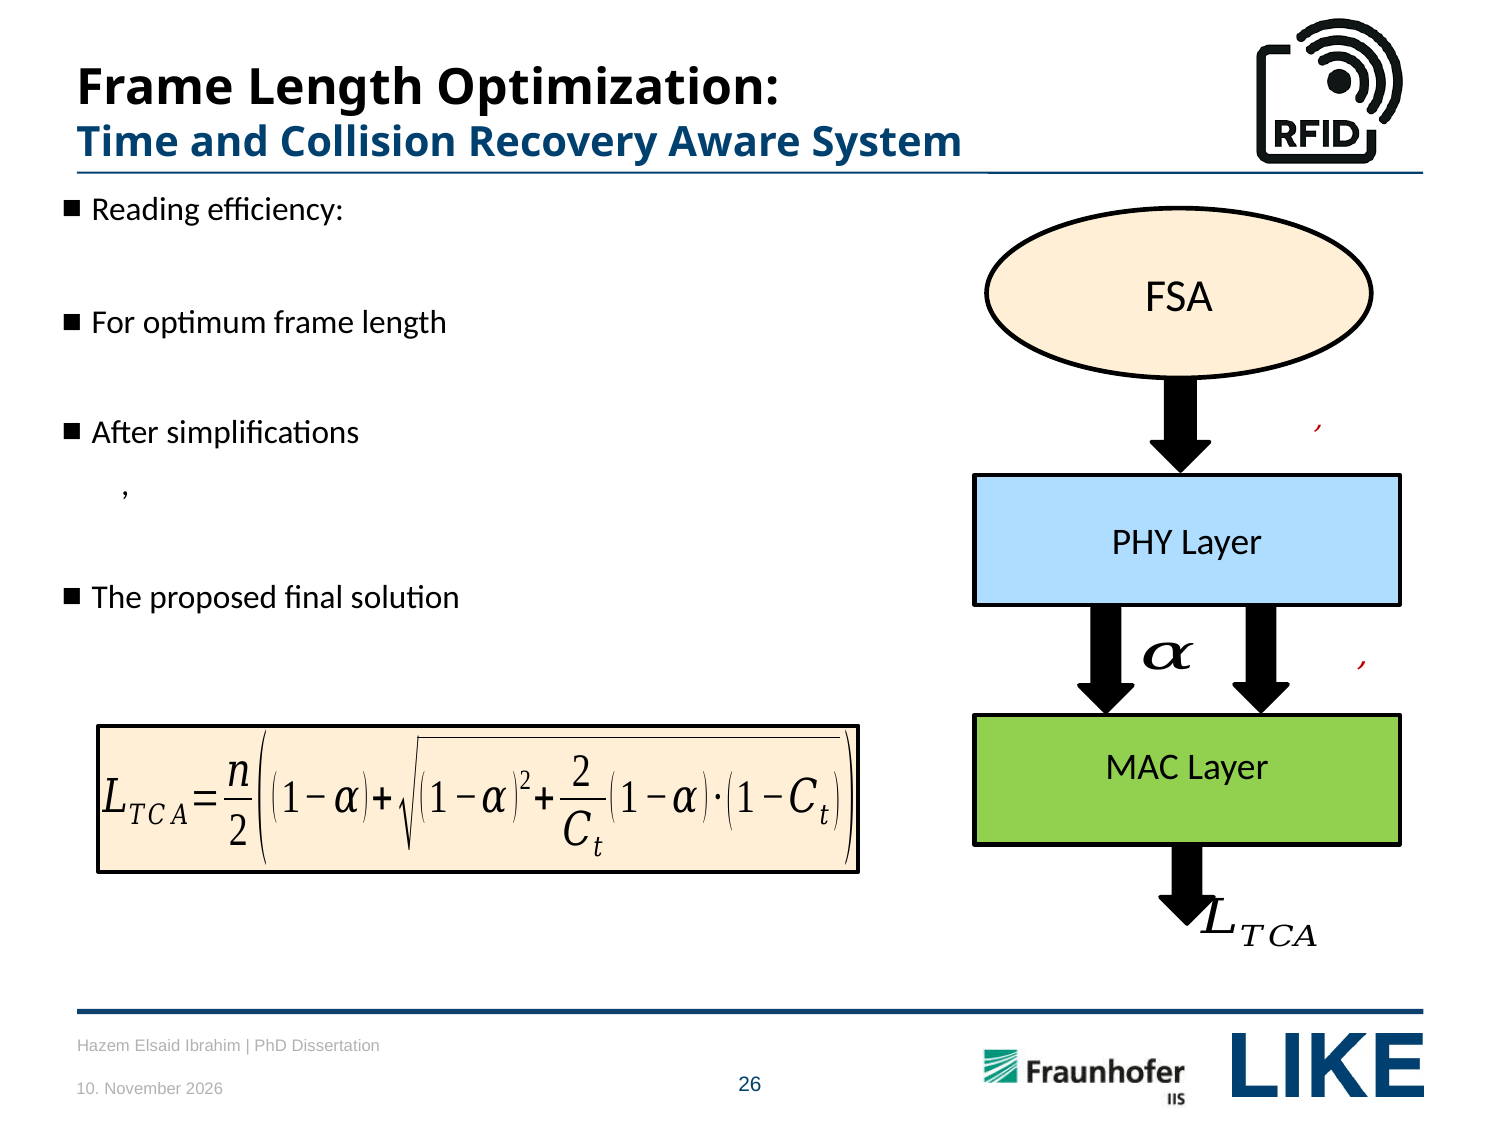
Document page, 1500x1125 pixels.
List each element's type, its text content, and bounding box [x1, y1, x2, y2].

text_box FSA [986, 208, 1372, 379]
text_box PHY Layer [972, 473, 1402, 607]
text_box [1149, 378, 1212, 473]
text_box [47, 172, 1453, 1024]
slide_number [76, 1077, 427, 1099]
picture [1234, 16, 1424, 166]
footer Hazem Elsaid Ibrahim | PhD Dissertation [77, 1035, 552, 1056]
text_box [1232, 604, 1290, 714]
text_box [1077, 605, 1135, 715]
picture [974, 1022, 1193, 1116]
title Frame Length Optimization: Time and Collision Recovery Aware System [76, 54, 1229, 166]
picture [1232, 1033, 1424, 1097]
text_box [1158, 842, 1216, 926]
